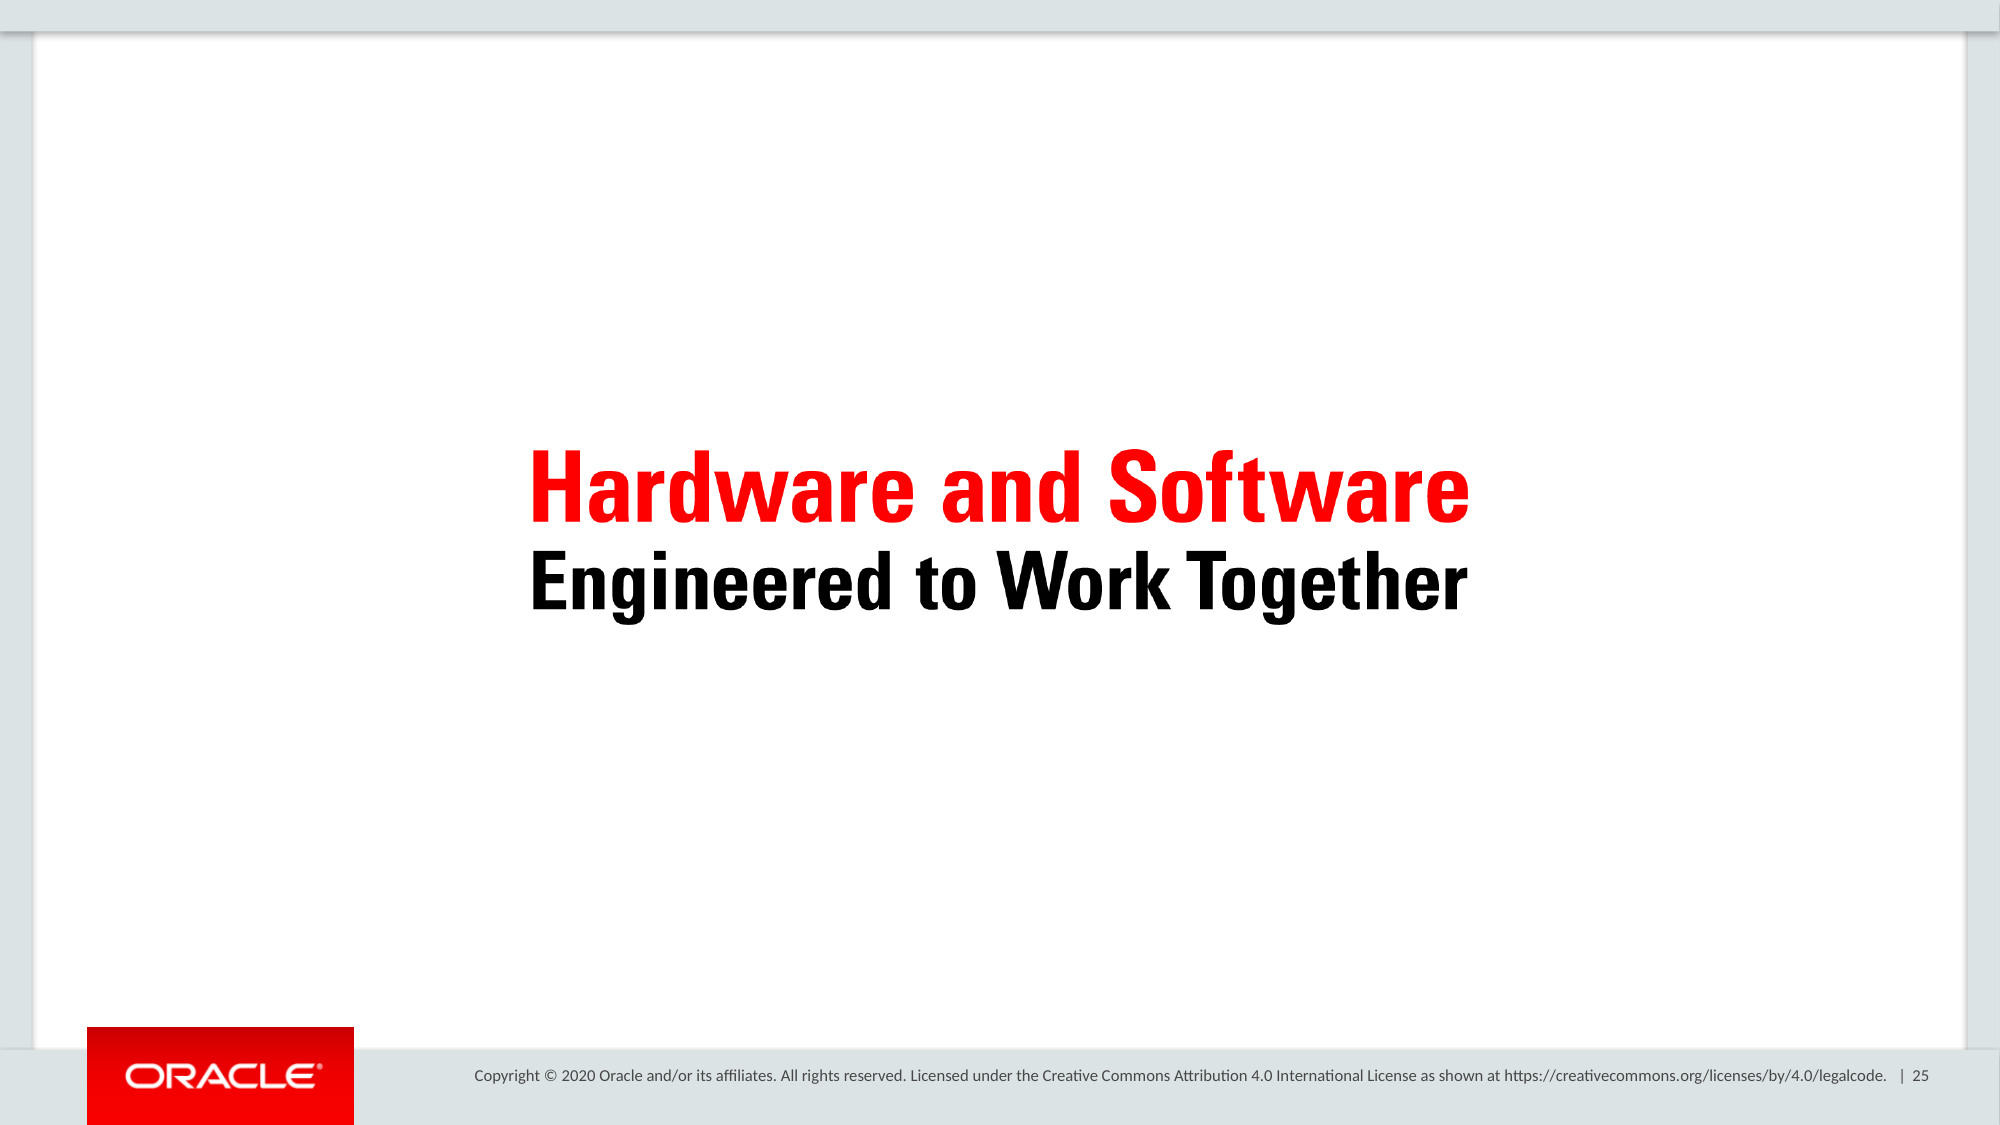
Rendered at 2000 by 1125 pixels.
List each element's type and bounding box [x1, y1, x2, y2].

picture [87, 1027, 354, 1125]
picture [462, 379, 1537, 680]
